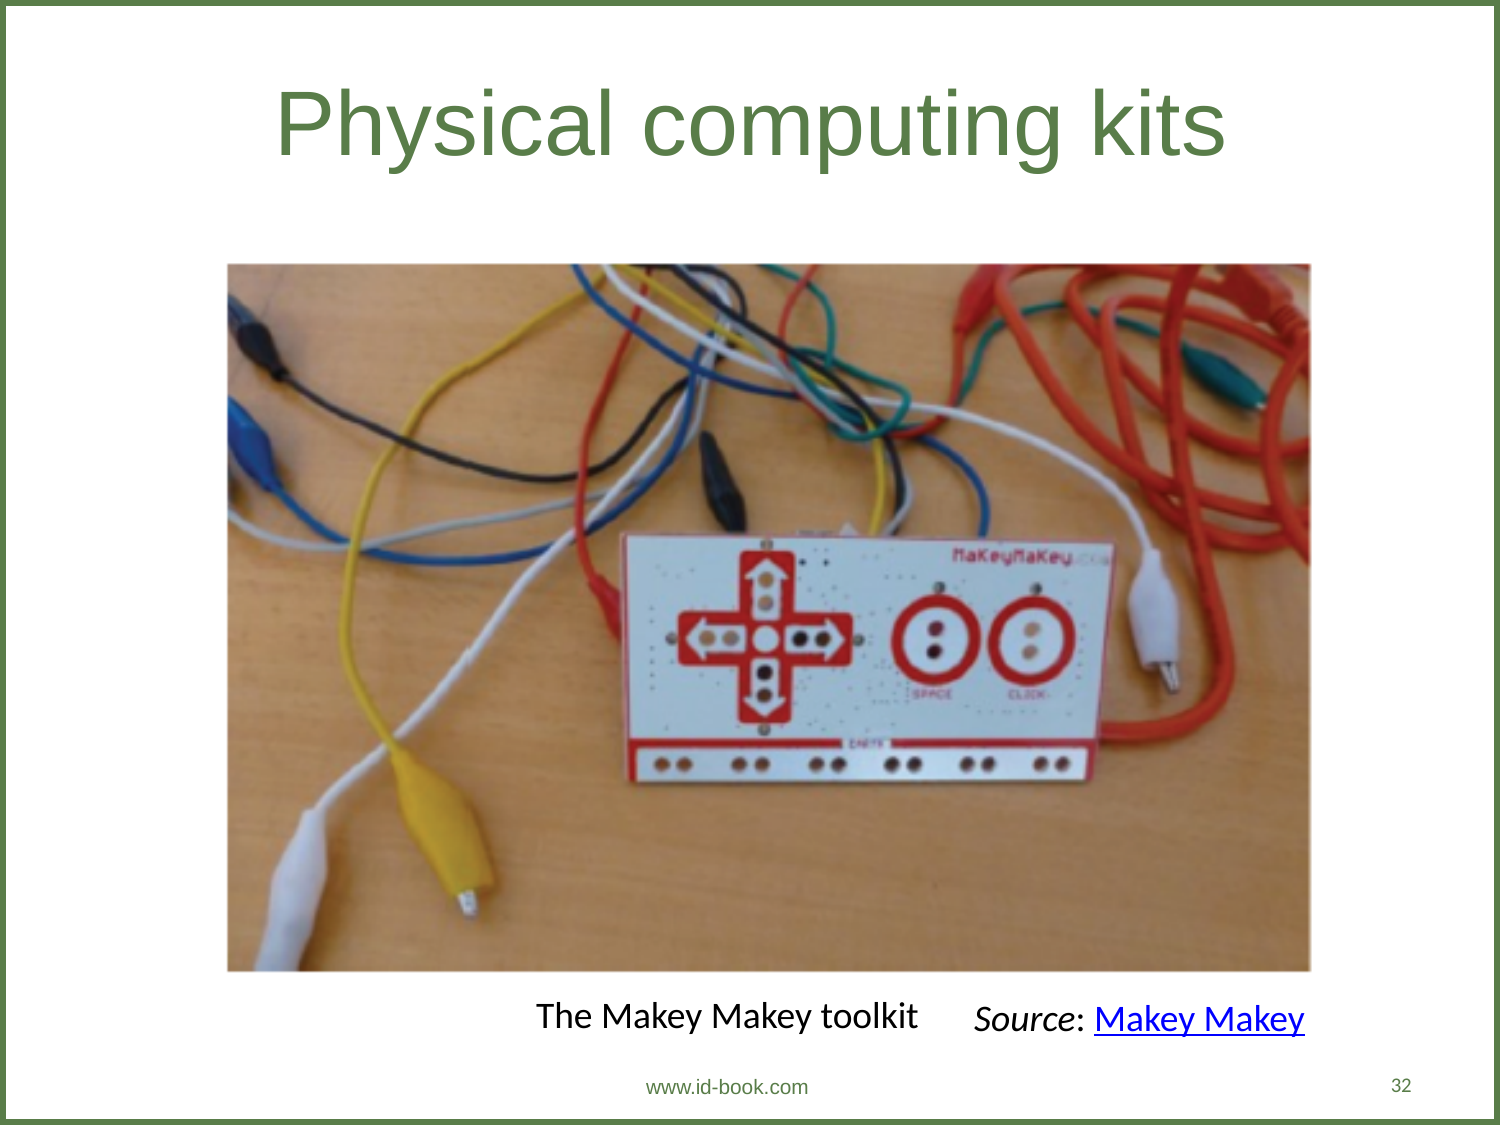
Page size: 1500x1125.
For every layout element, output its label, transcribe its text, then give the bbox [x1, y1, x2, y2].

title Physical computing kits [76, 24, 1427, 213]
footer www.id-book.com [490, 1046, 966, 1125]
text_box 32 [1375, 1064, 1447, 1105]
text_box Source: Makey Makey [959, 997, 1321, 1046]
picture [218, 257, 1318, 992]
text_box The Makey Makey toolkit [521, 1000, 934, 1044]
